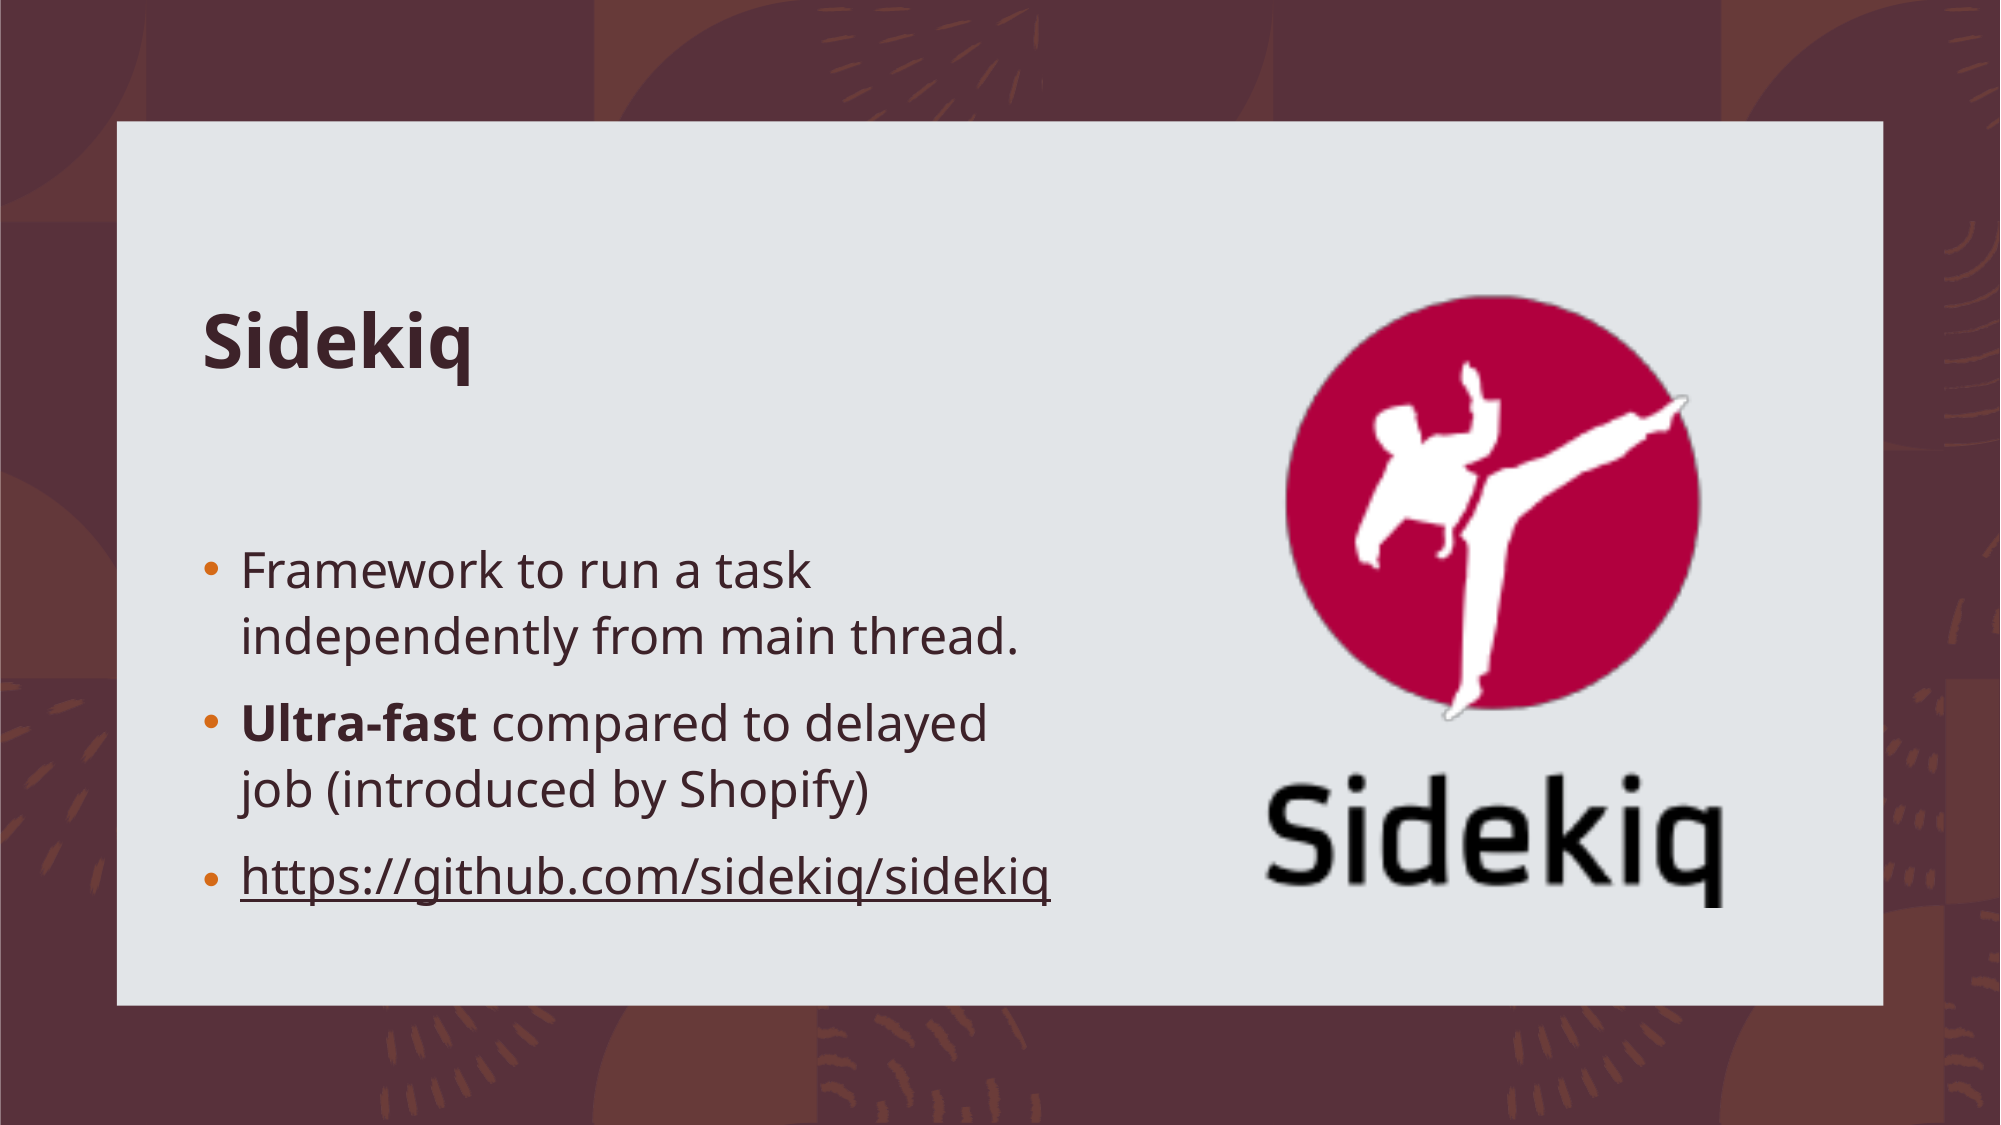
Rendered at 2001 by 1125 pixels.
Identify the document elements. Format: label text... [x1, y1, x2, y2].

list Framework to run a task independently from main thread. Ultra-fast compared to delayed job (introduced by Shopify) https://github.com/sidekiq/sidekiq [187, 525, 1075, 950]
picture [1149, 217, 1841, 908]
text_box [116, 120, 1884, 1007]
text_box [0, 0, 2000, 1125]
title Sidekiq [187, 174, 1075, 503]
